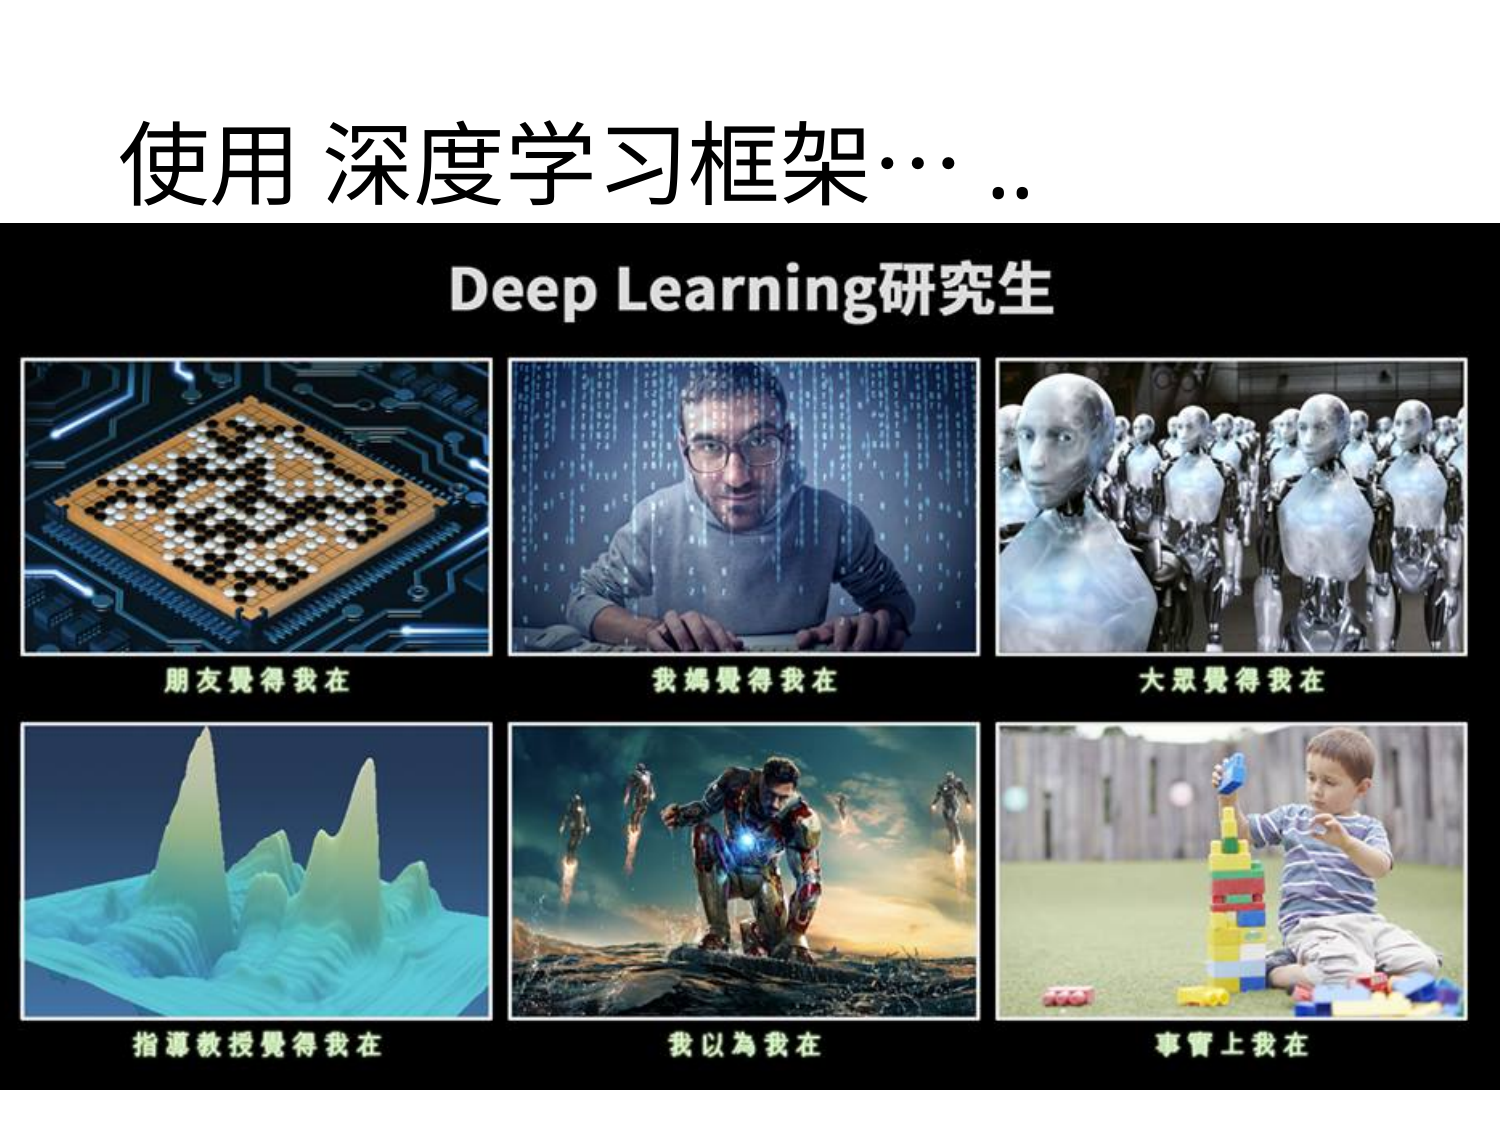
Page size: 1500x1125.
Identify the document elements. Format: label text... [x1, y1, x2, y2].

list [0, 223, 1500, 1090]
title 使用 深度学习框架….. [103, 59, 1397, 223]
